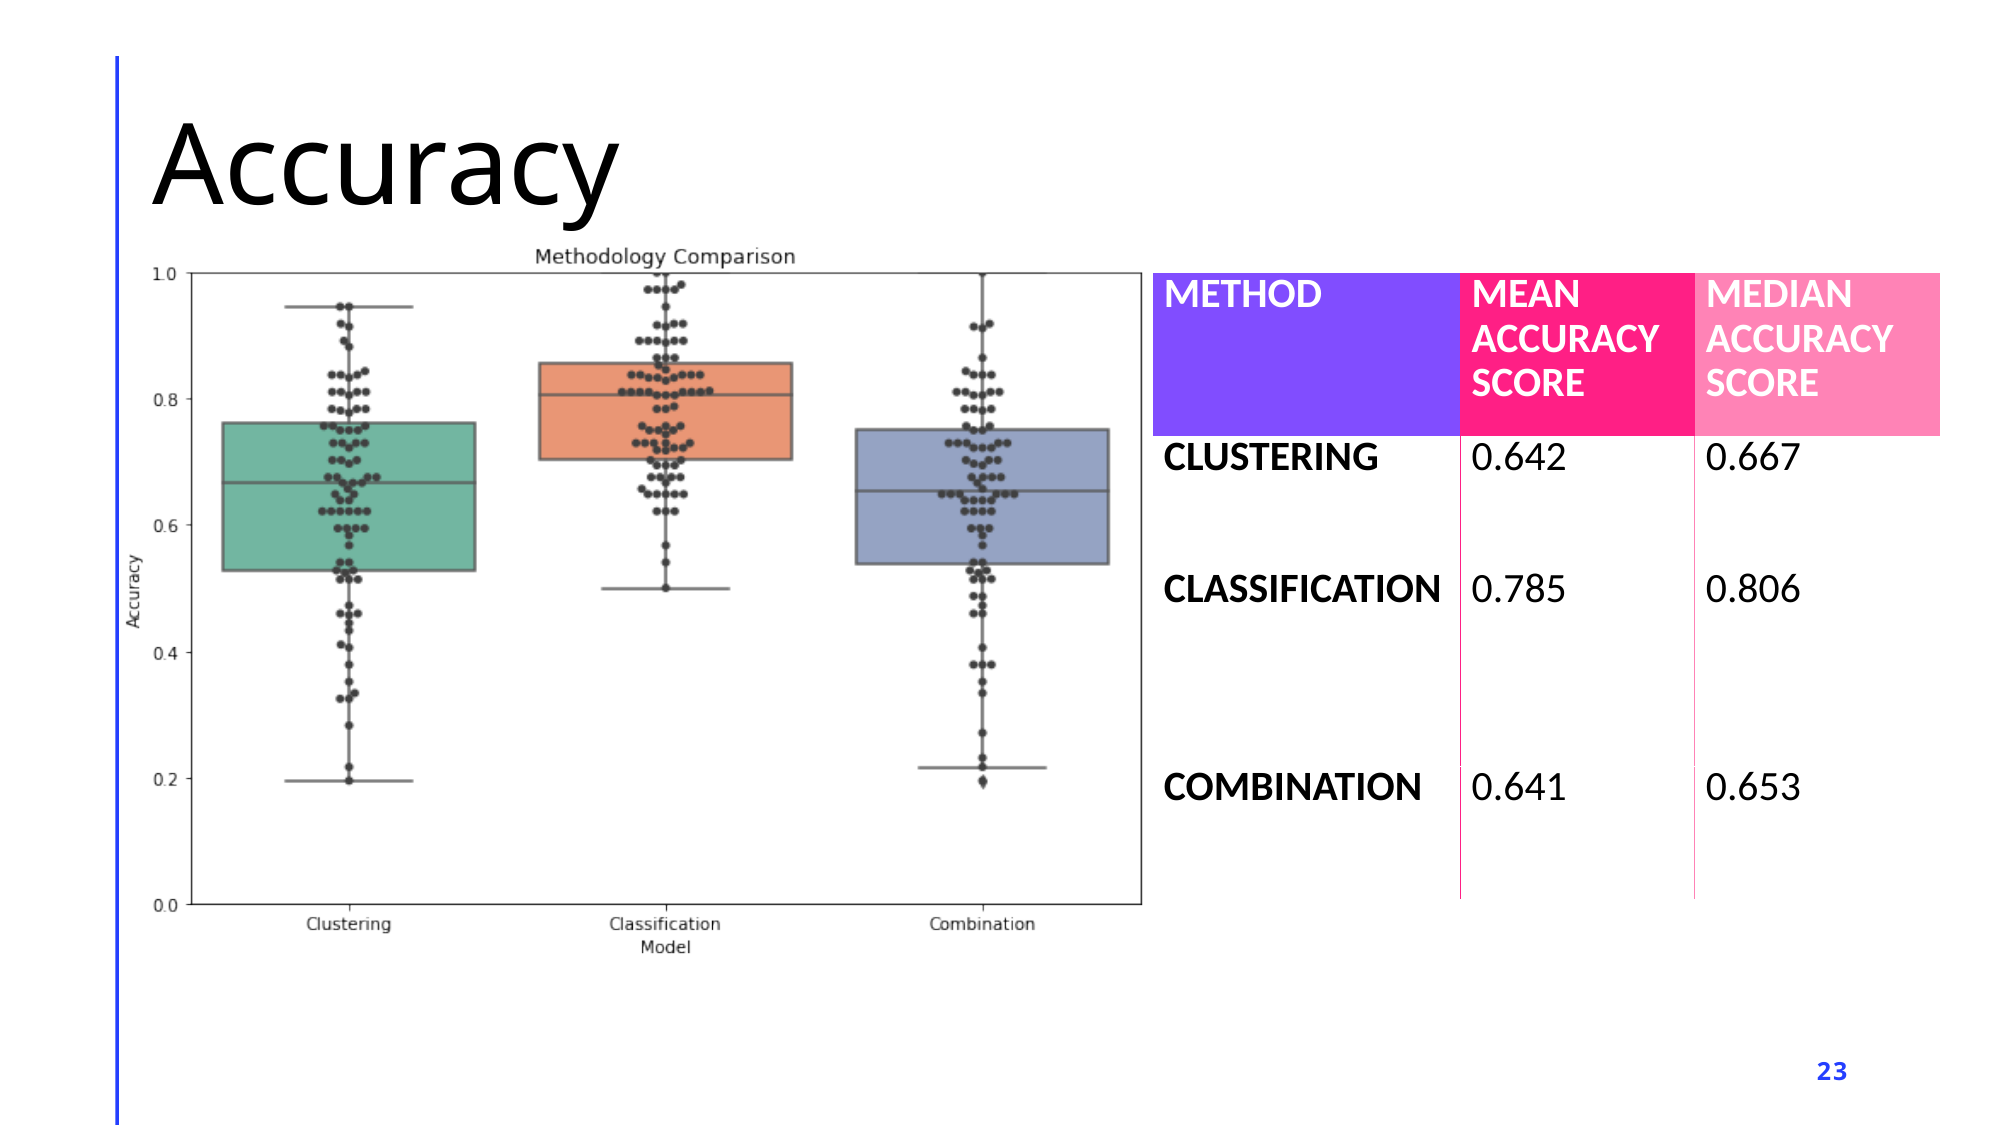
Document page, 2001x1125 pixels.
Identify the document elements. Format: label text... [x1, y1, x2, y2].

table_cell 0.642 [1461, 436, 1694, 568]
table_header Method [1153, 273, 1460, 436]
table_cell Classification [1153, 568, 1460, 766]
table_header mean Accuracy Score [1460, 273, 1695, 436]
table_cell 0.806 [1695, 568, 1940, 766]
table_cell 0.785 [1461, 568, 1694, 766]
table_cell 0.667 [1695, 436, 1940, 568]
table_cell 0.653 [1695, 767, 1940, 899]
picture [116, 236, 1153, 967]
table_cell Combination [1153, 767, 1460, 899]
table_cell Clustering [1153, 436, 1460, 568]
table_header MEdian Accuracy Score [1695, 273, 1940, 436]
title Accuracy [137, 59, 1863, 273]
table_cell 0.641 [1461, 767, 1694, 899]
slide_number 23 [1412, 1042, 1863, 1103]
